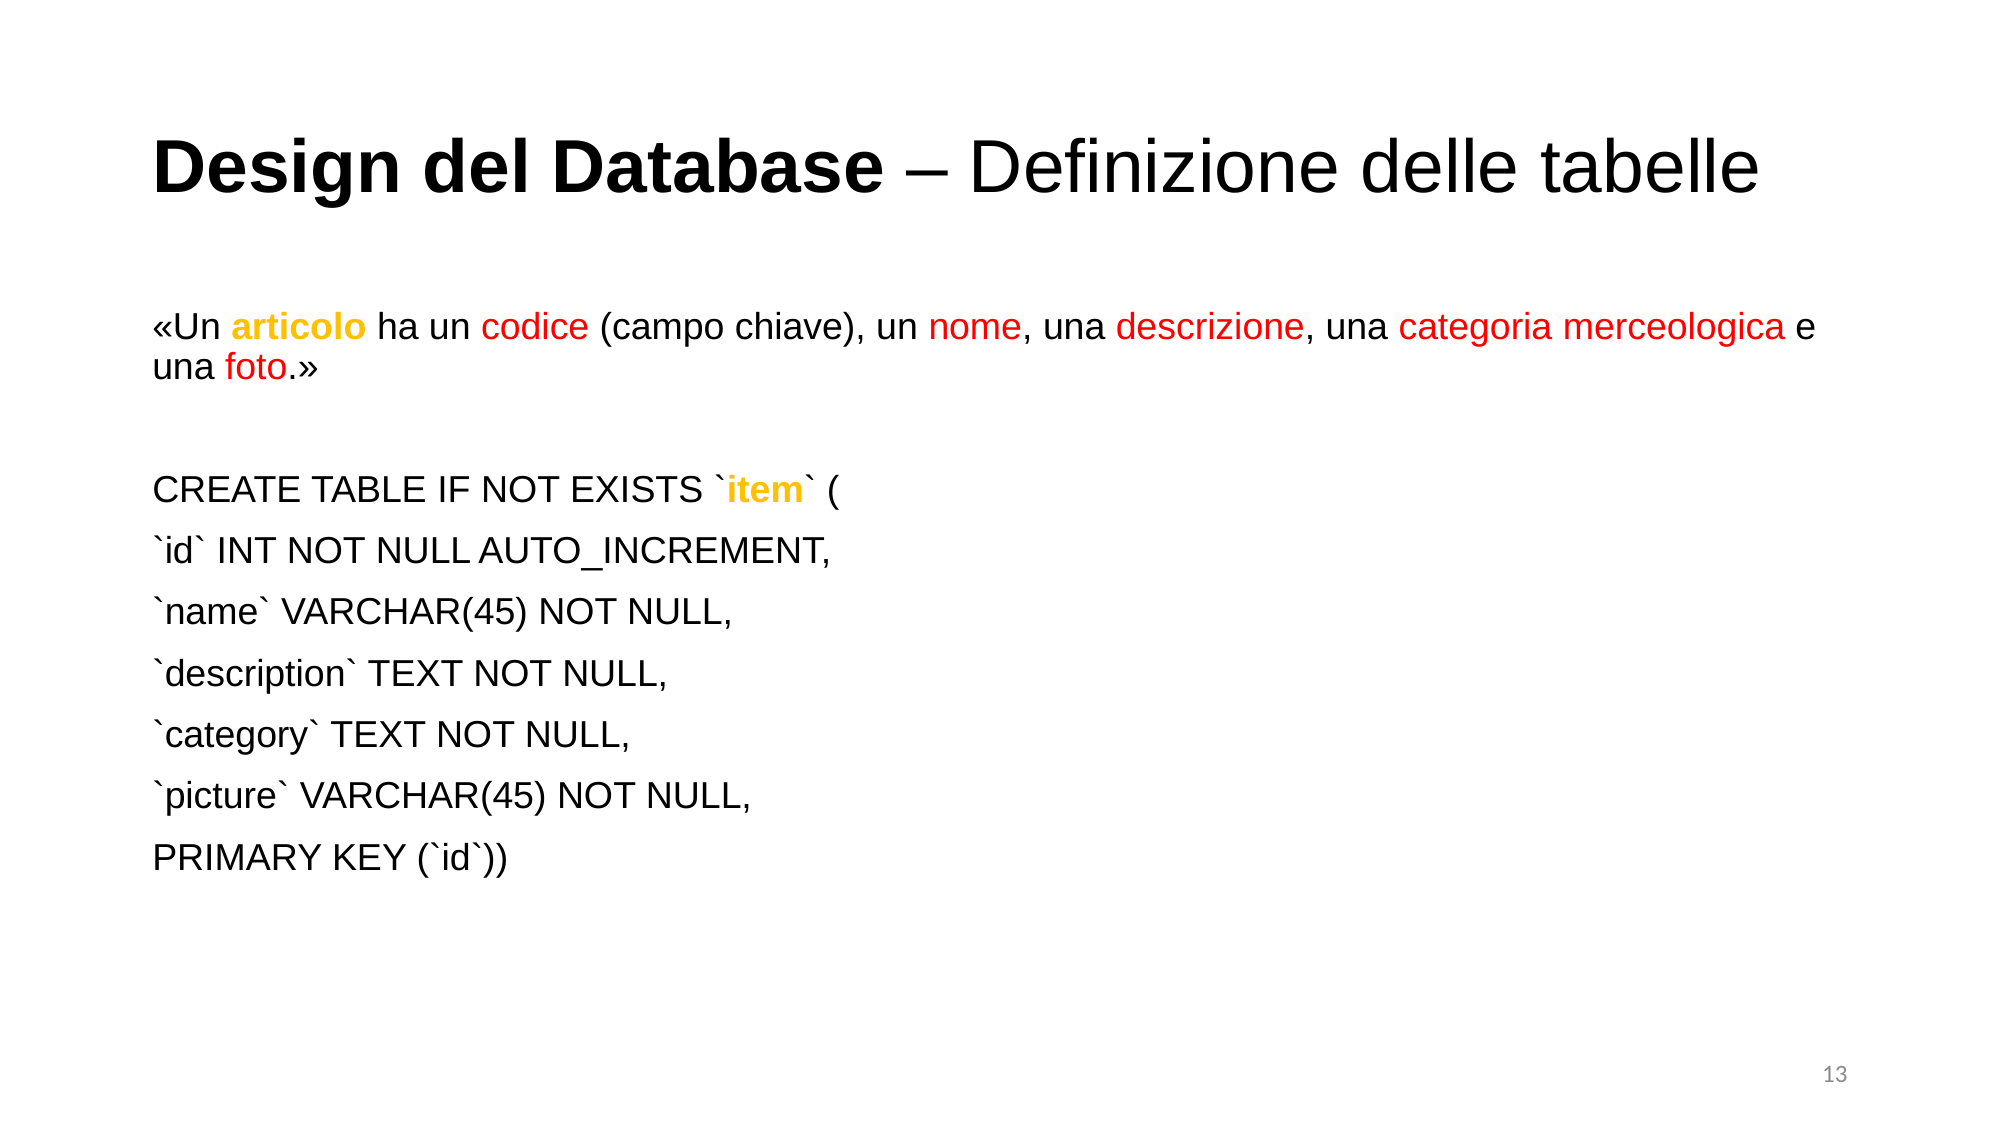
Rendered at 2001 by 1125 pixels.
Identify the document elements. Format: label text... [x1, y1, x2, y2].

text_box «Un articolo ha un codice (campo chiave), un nome, una descrizione, una categoria merceologica e una foto.» CREATE TABLE IF NOT EXISTS `item` ( `id` INT NOT NULL AUTO_INCREMENT, `name` VARCHAR(45) NOT NULL, `description` TEXT NOT NULL, `category` TEXT NOT NULL, `picture` VARCHAR(45) NOT NULL, PRIMARY KEY (`id`)) [137, 299, 1863, 1013]
text_box 13 [1412, 1042, 1863, 1103]
text_box Design del Database – Definizione delle tabelle [137, 59, 1863, 278]
